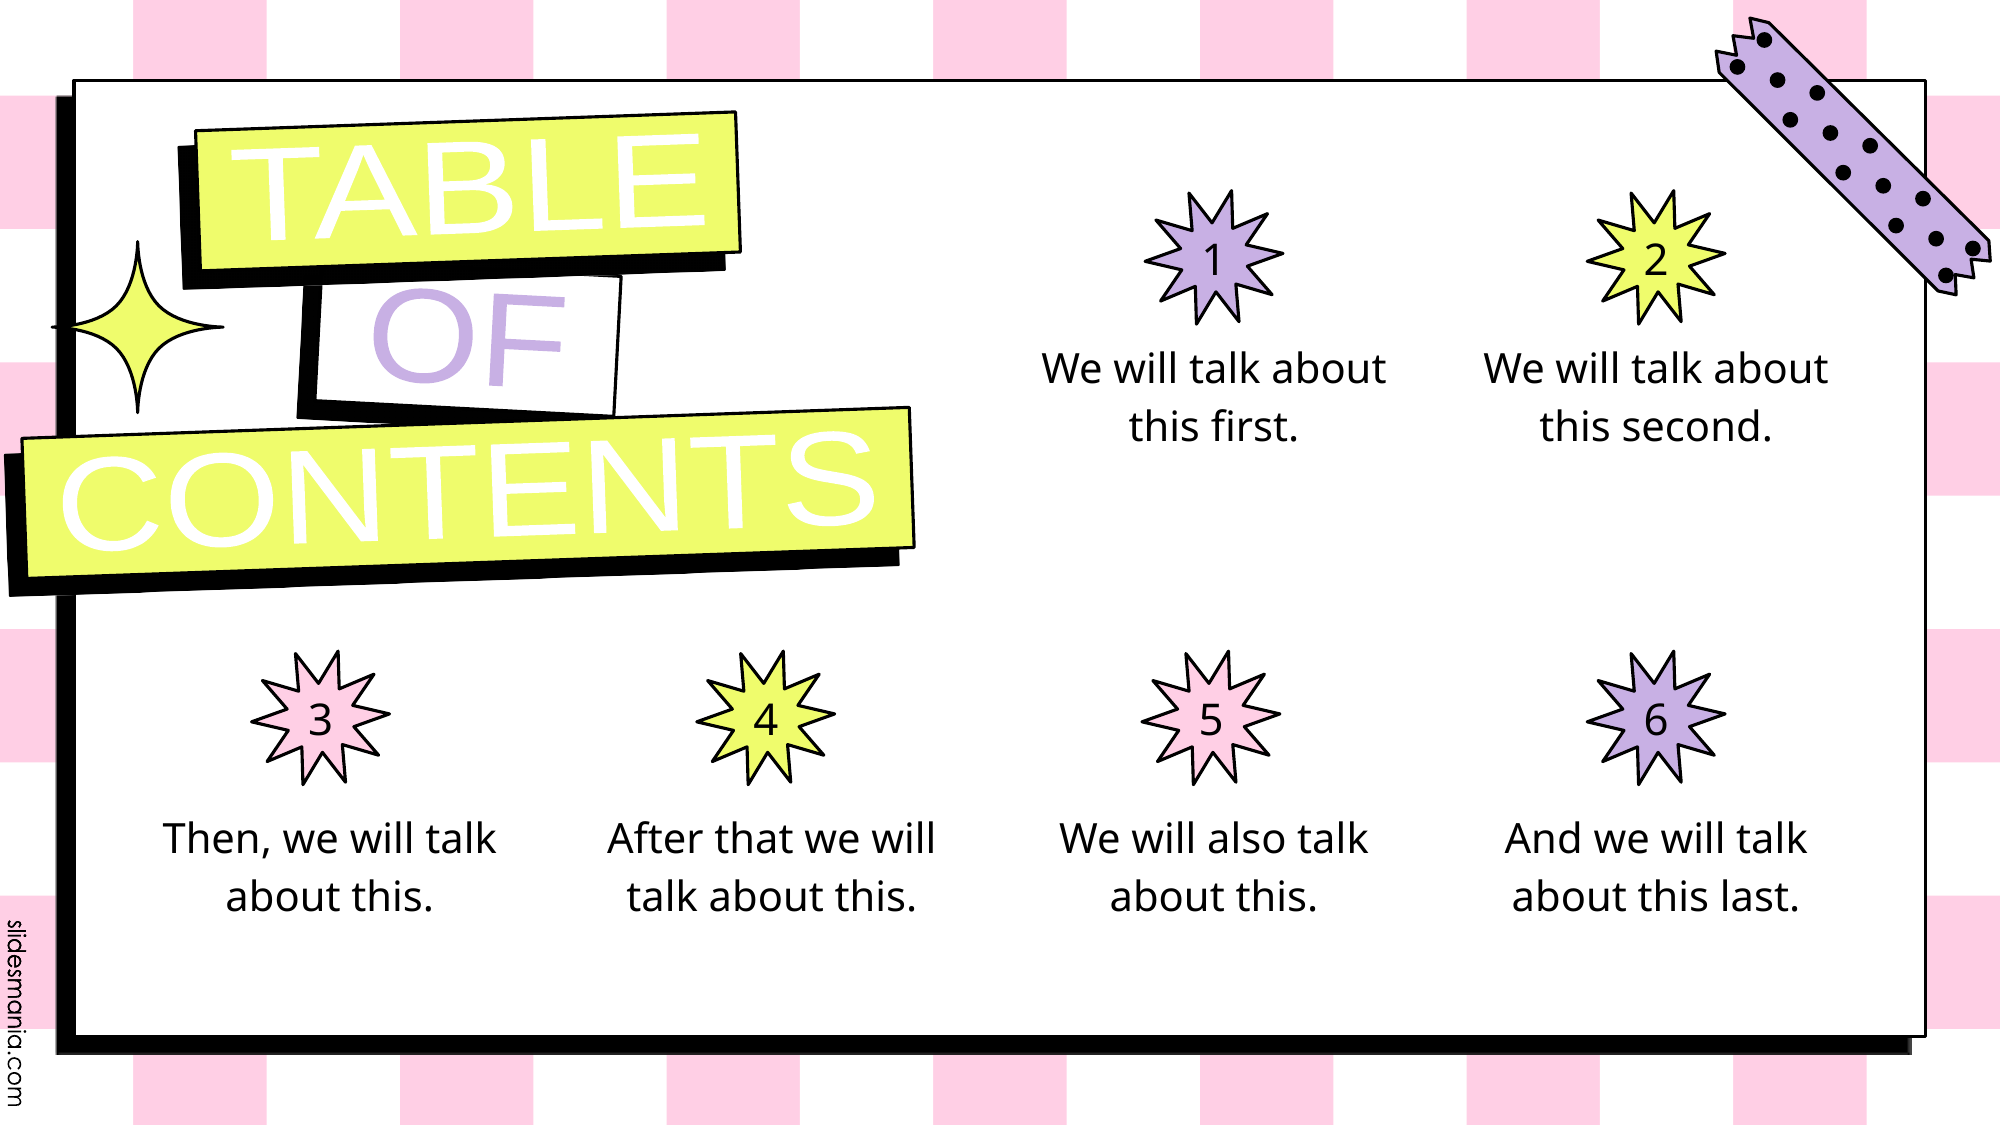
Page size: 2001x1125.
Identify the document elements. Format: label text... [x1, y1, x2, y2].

text_box 3 [251, 651, 390, 785]
text_box [314, 275, 622, 417]
text_box 6 [1587, 651, 1726, 785]
list And we will talk about this last. [1459, 784, 1853, 1002]
text_box [195, 111, 741, 271]
list Then, we will talk about this. [133, 784, 527, 1002]
text_box 1 [1145, 190, 1283, 325]
list After that we will talk about this. [575, 784, 969, 1002]
text_box 2 [1587, 190, 1726, 325]
text_box [21, 407, 915, 579]
list We will talk about this first. [1017, 314, 1411, 532]
text_box 4 [696, 651, 835, 785]
list We will talk about this second. [1459, 314, 1853, 532]
text_box 5 [1142, 651, 1280, 785]
text_box [52, 241, 224, 413]
list We will also talk about this. [1017, 784, 1411, 1002]
